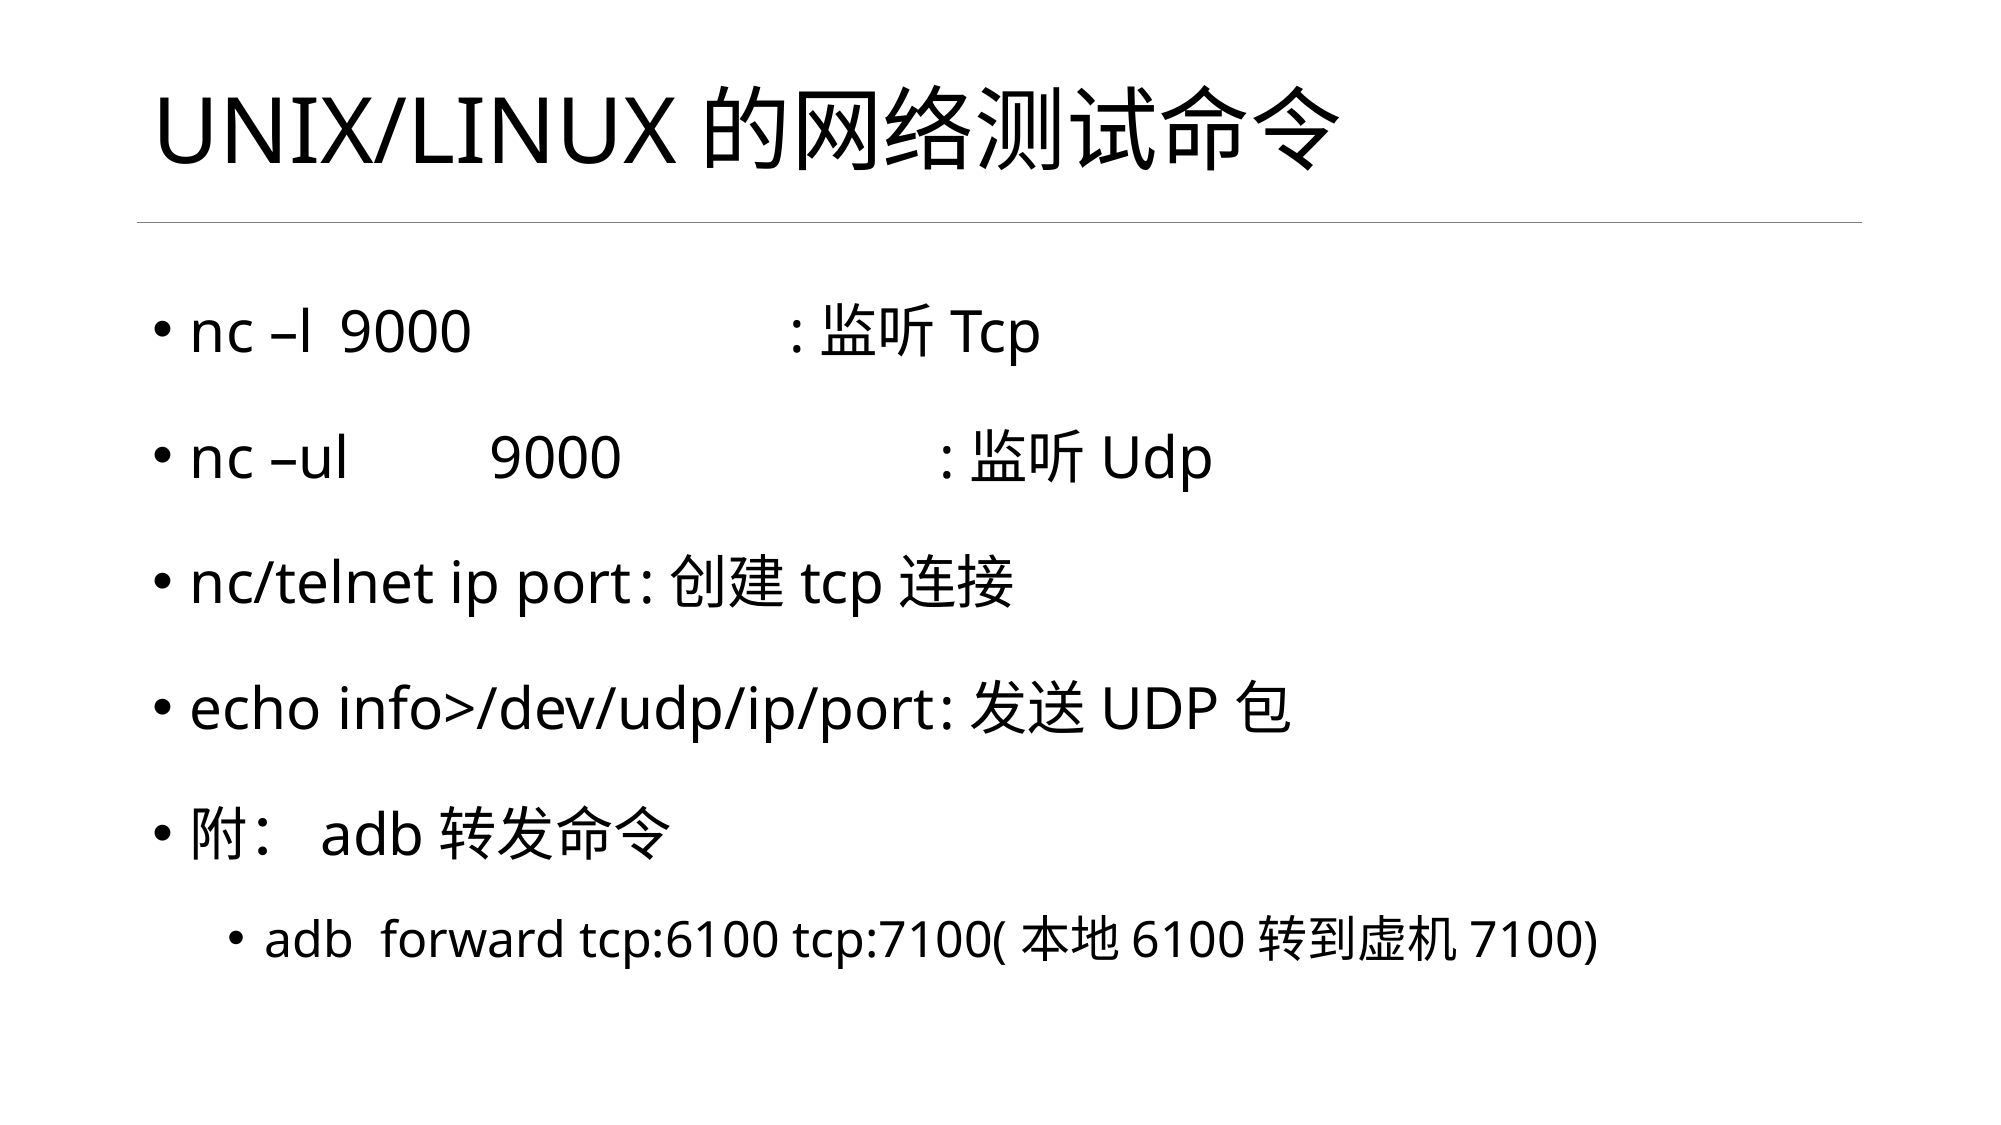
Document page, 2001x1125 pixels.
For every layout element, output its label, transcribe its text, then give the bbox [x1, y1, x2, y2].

list nc –l 9000 :监听Tcp nc –ul 9000 :监听Udp nc/telnet ip port :创建tcp连接 echo info>/dev/udp/ip/port :发送UDP包 附：adb转发命令 adb forward tcp:6100 tcp:7100(本地6100转到虚机7100) [137, 251, 1863, 1014]
title UNIX/LINUX的网络测试命令 [137, 44, 1863, 223]
